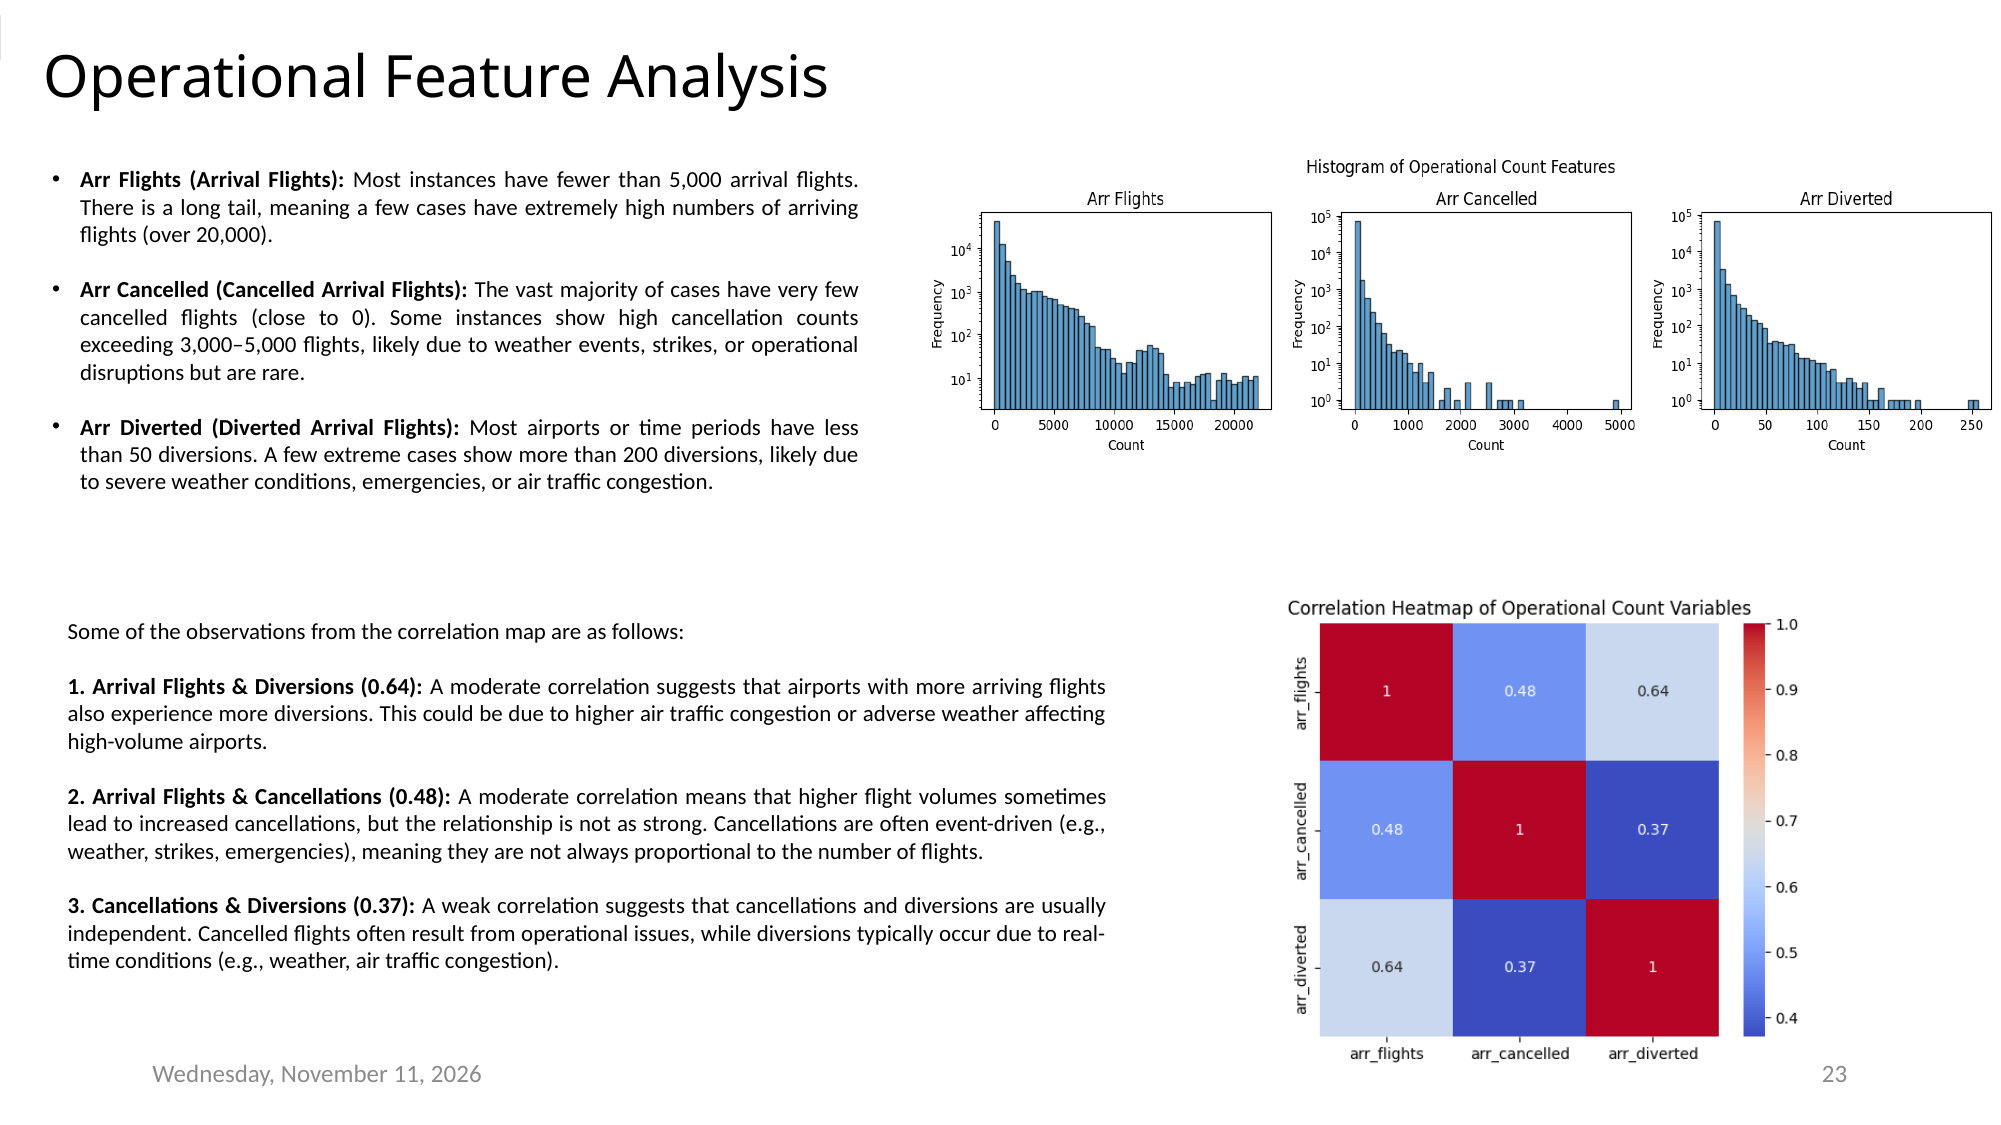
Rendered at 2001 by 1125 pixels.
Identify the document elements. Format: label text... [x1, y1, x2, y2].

text_box Some of the observations from the correlation map are as follows: 1. Arrival Flights & Diversions (0.64): A moderate correlation suggests that airports with more arriving flights also experience more diversions. This could be due to higher air traffic congestion or adverse weather affecting high-volume airports. 2. Arrival Flights & Cancellations (0.48): A moderate correlation means that higher flight volumes sometimes lead to increased cancellations, but the relationship is not as strong. Cancellations are often event-driven (e.g., weather, strikes, emergencies), meaning they are not always proportional to the number of flights. 3. Cancellations & Diversions (0.37): A weak correlation suggests that cancellations and diversions are usually independent. Cancelled flights often result from operational issues, while diversions typically occur due to real-time conditions (e.g., weather, air traffic congestion). [67, 591, 1108, 999]
text_box Arr Flights (Arrival Flights): Most instances have fewer than 5,000 arrival flights. There is a long tail, meaning a few cases have extremely high numbers of arriving flights (over 20,000). Arr Cancelled (Cancelled Arrival Flights): The vast majority of cases have very few cancelled flights (close to 0). Some instances show high cancellation counts exceeding 3,000–5,000 flights, likely due to weather events, strikes, or operational disruptions but are rare. Arr Diverted (Diverted Arrival Flights): Most airports or time periods have less than 50 diversions. A few extreme cases show more than 200 diversions, likely due to severe weather conditions, emergencies, or air traffic congestion. [37, 130, 875, 527]
title Operational Feature Analysis [28, 27, 1754, 130]
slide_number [137, 1042, 588, 1103]
picture [921, 149, 2000, 461]
picture [1277, 589, 1809, 1073]
slide_number 23 [1412, 1042, 1863, 1103]
